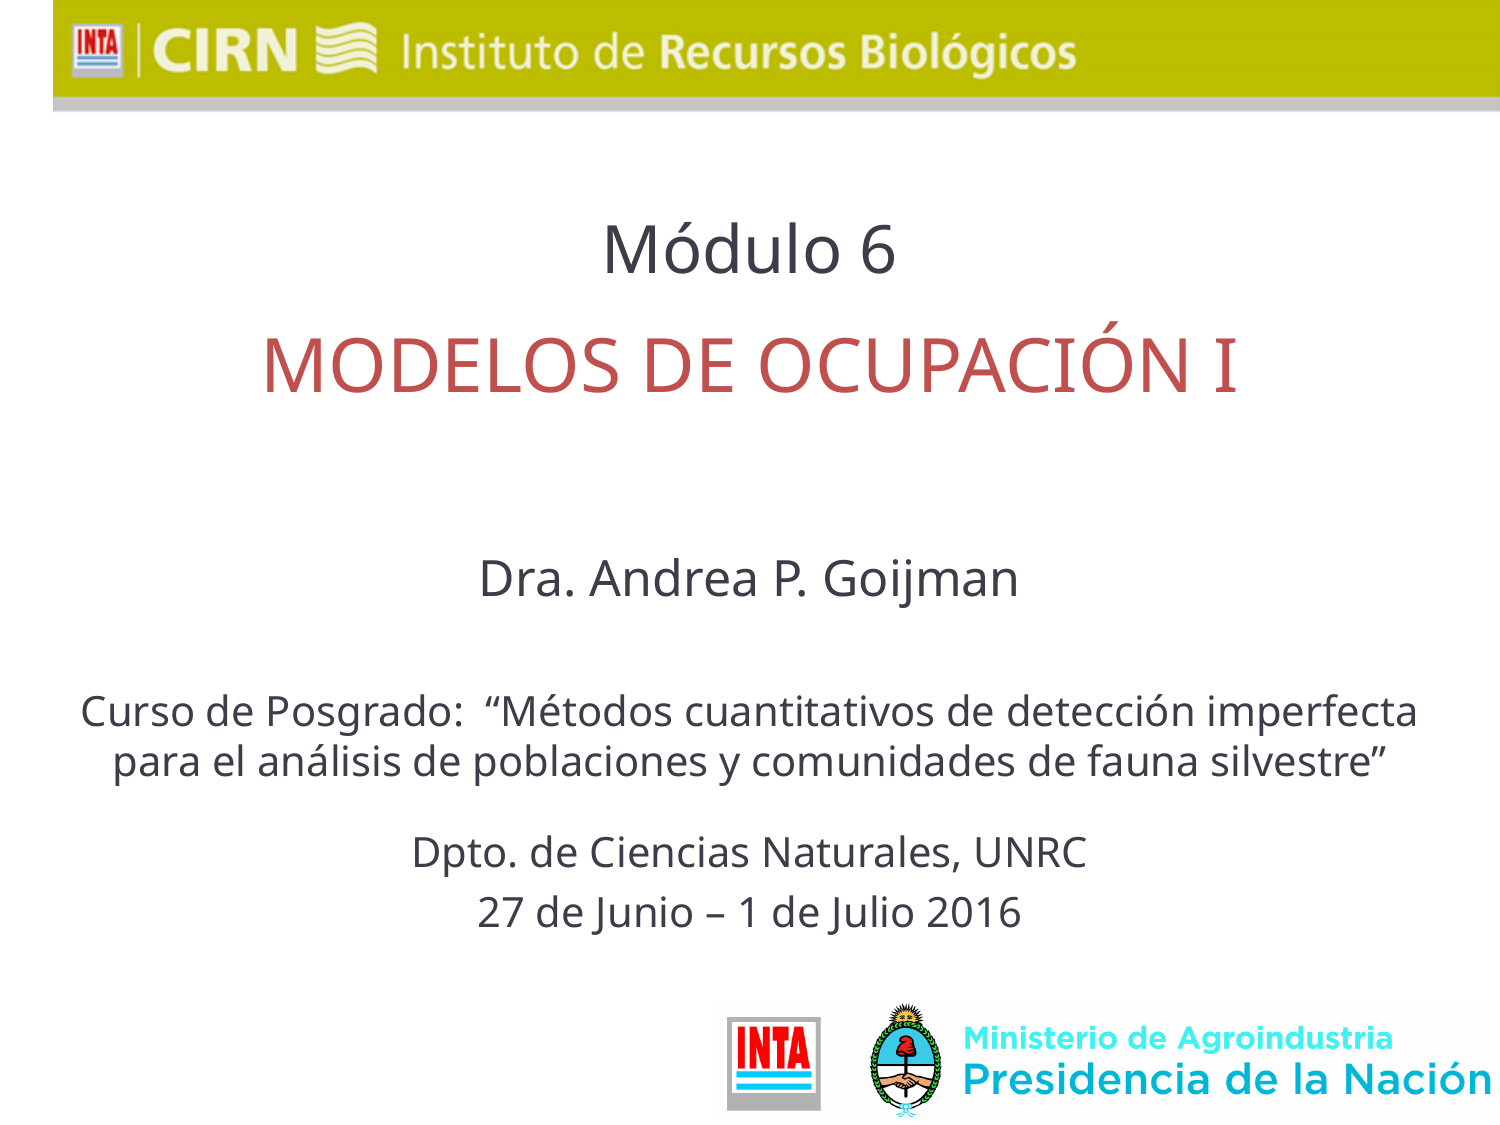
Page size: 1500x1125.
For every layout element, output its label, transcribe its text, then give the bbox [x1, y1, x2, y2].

text_box Módulo 6 MODELOS DE OCUPACIÓN I [29, 184, 1471, 468]
text_box Dra. Andrea P. Goijman Curso de Posgrado: “Métodos cuantitativos de detección imperfecta para el análisis de poblaciones y comunidades de fauna silvestre” Dpto. de Ciencias Naturales, UNRC 27 de Junio – 1 de Julio 2016 [53, 538, 1447, 941]
picture [52, 0, 1500, 117]
picture [714, 999, 1498, 1123]
